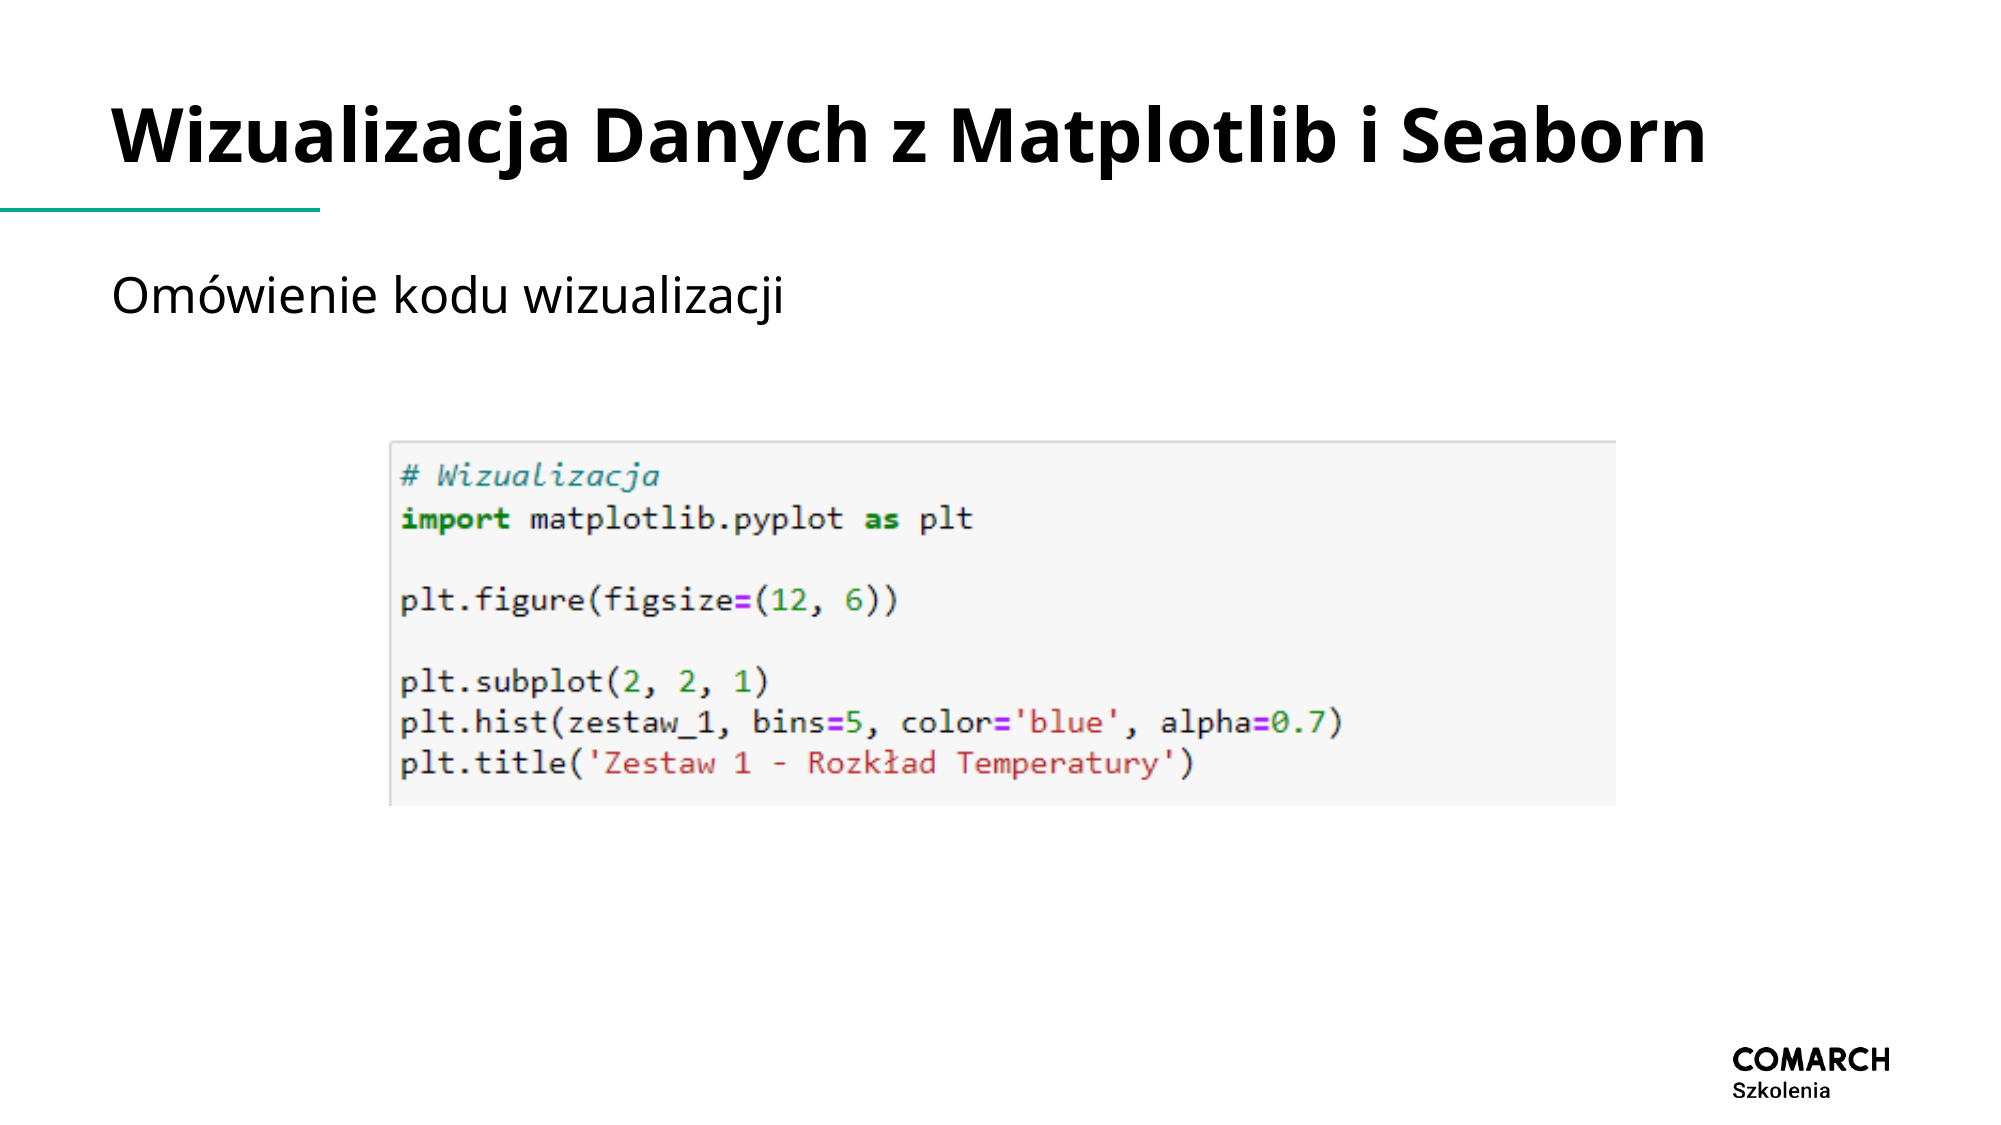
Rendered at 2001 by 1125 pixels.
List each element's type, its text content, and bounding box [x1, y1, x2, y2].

title Wizualizacja Danych z Matplotlib i Seaborn [111, 0, 1889, 185]
list Omówienie kodu wizualizacji [111, 243, 1889, 1000]
picture [383, 437, 1617, 806]
picture [1733, 1047, 1889, 1098]
